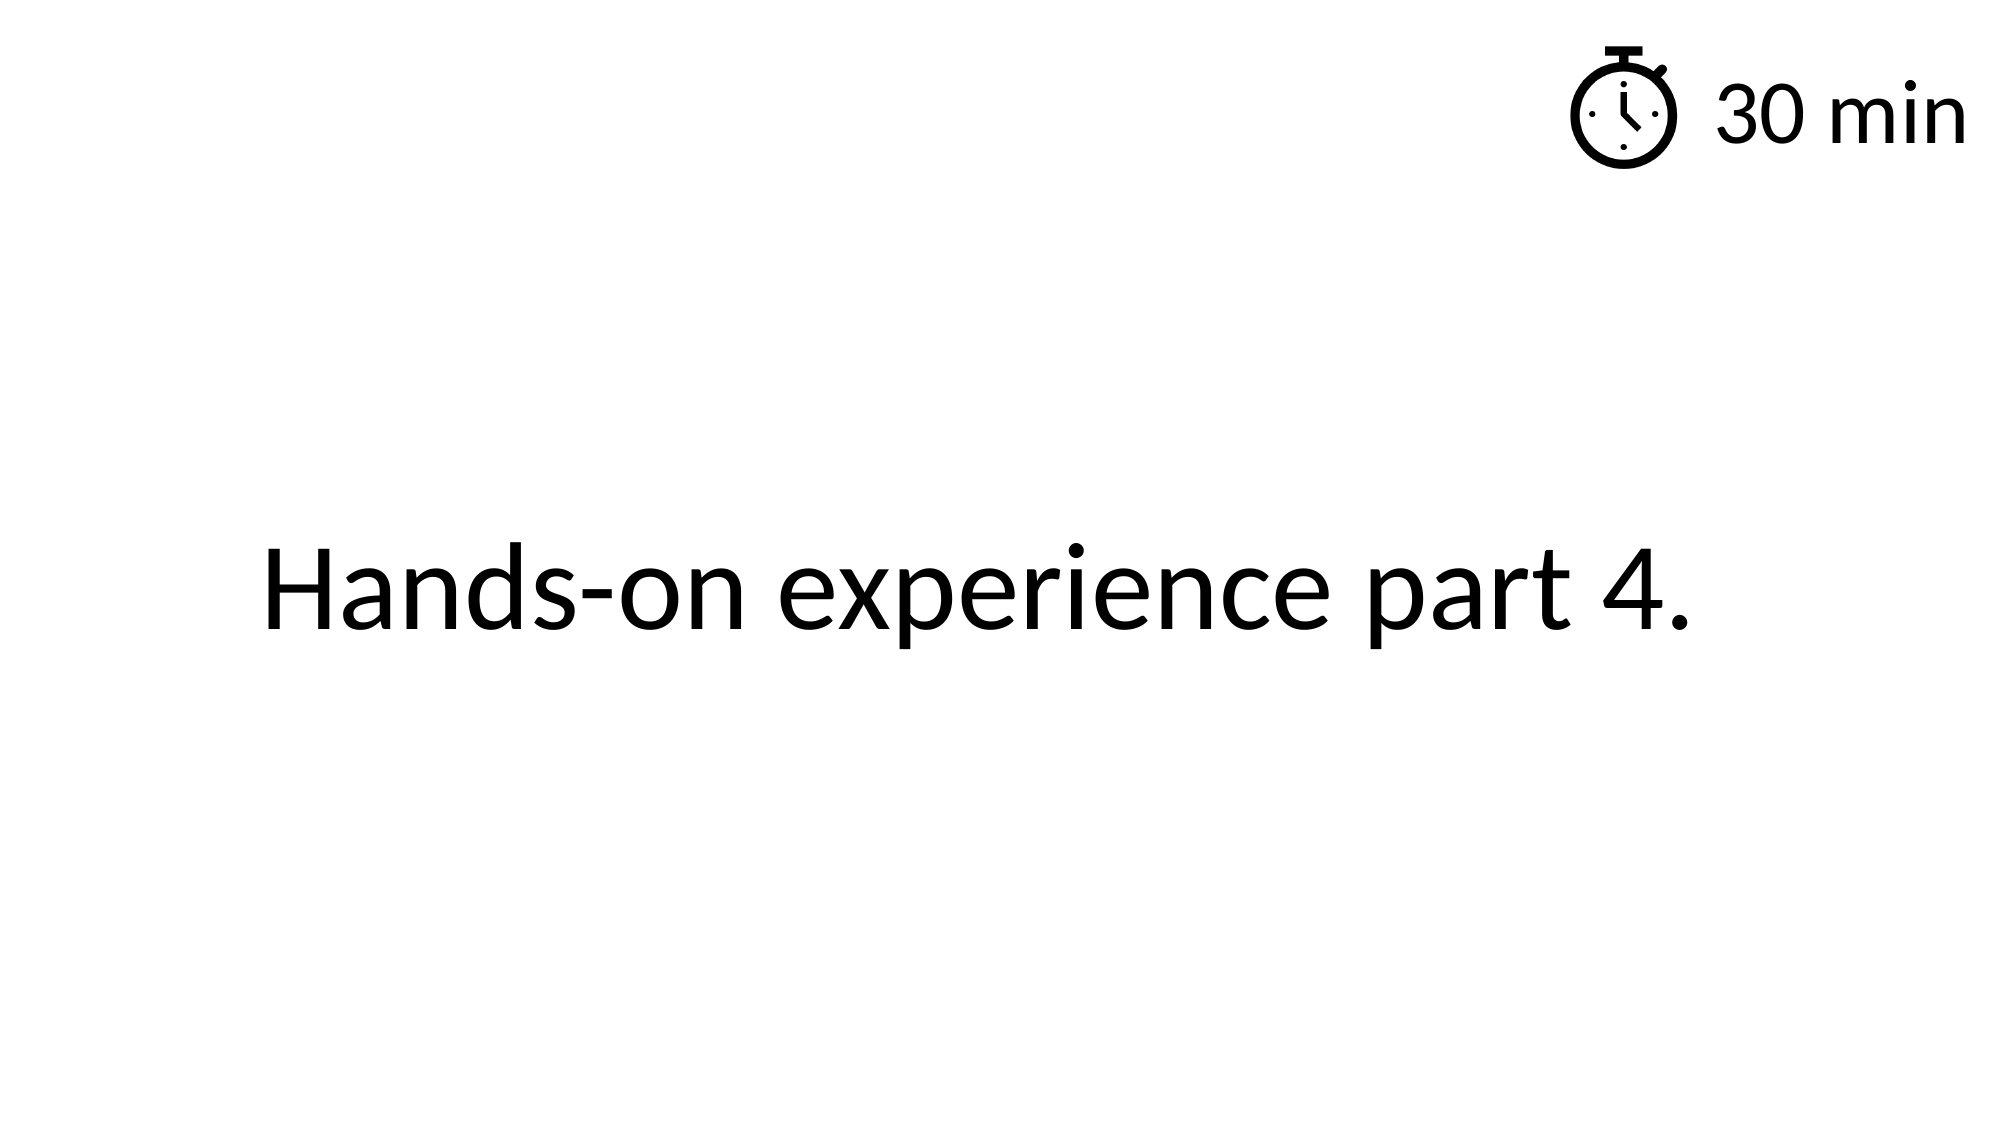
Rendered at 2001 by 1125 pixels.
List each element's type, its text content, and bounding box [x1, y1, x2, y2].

text_box 30 min [1699, 44, 1993, 170]
picture [1548, 32, 1699, 183]
text_box Hands-on experience part 4. [246, 496, 1713, 662]
